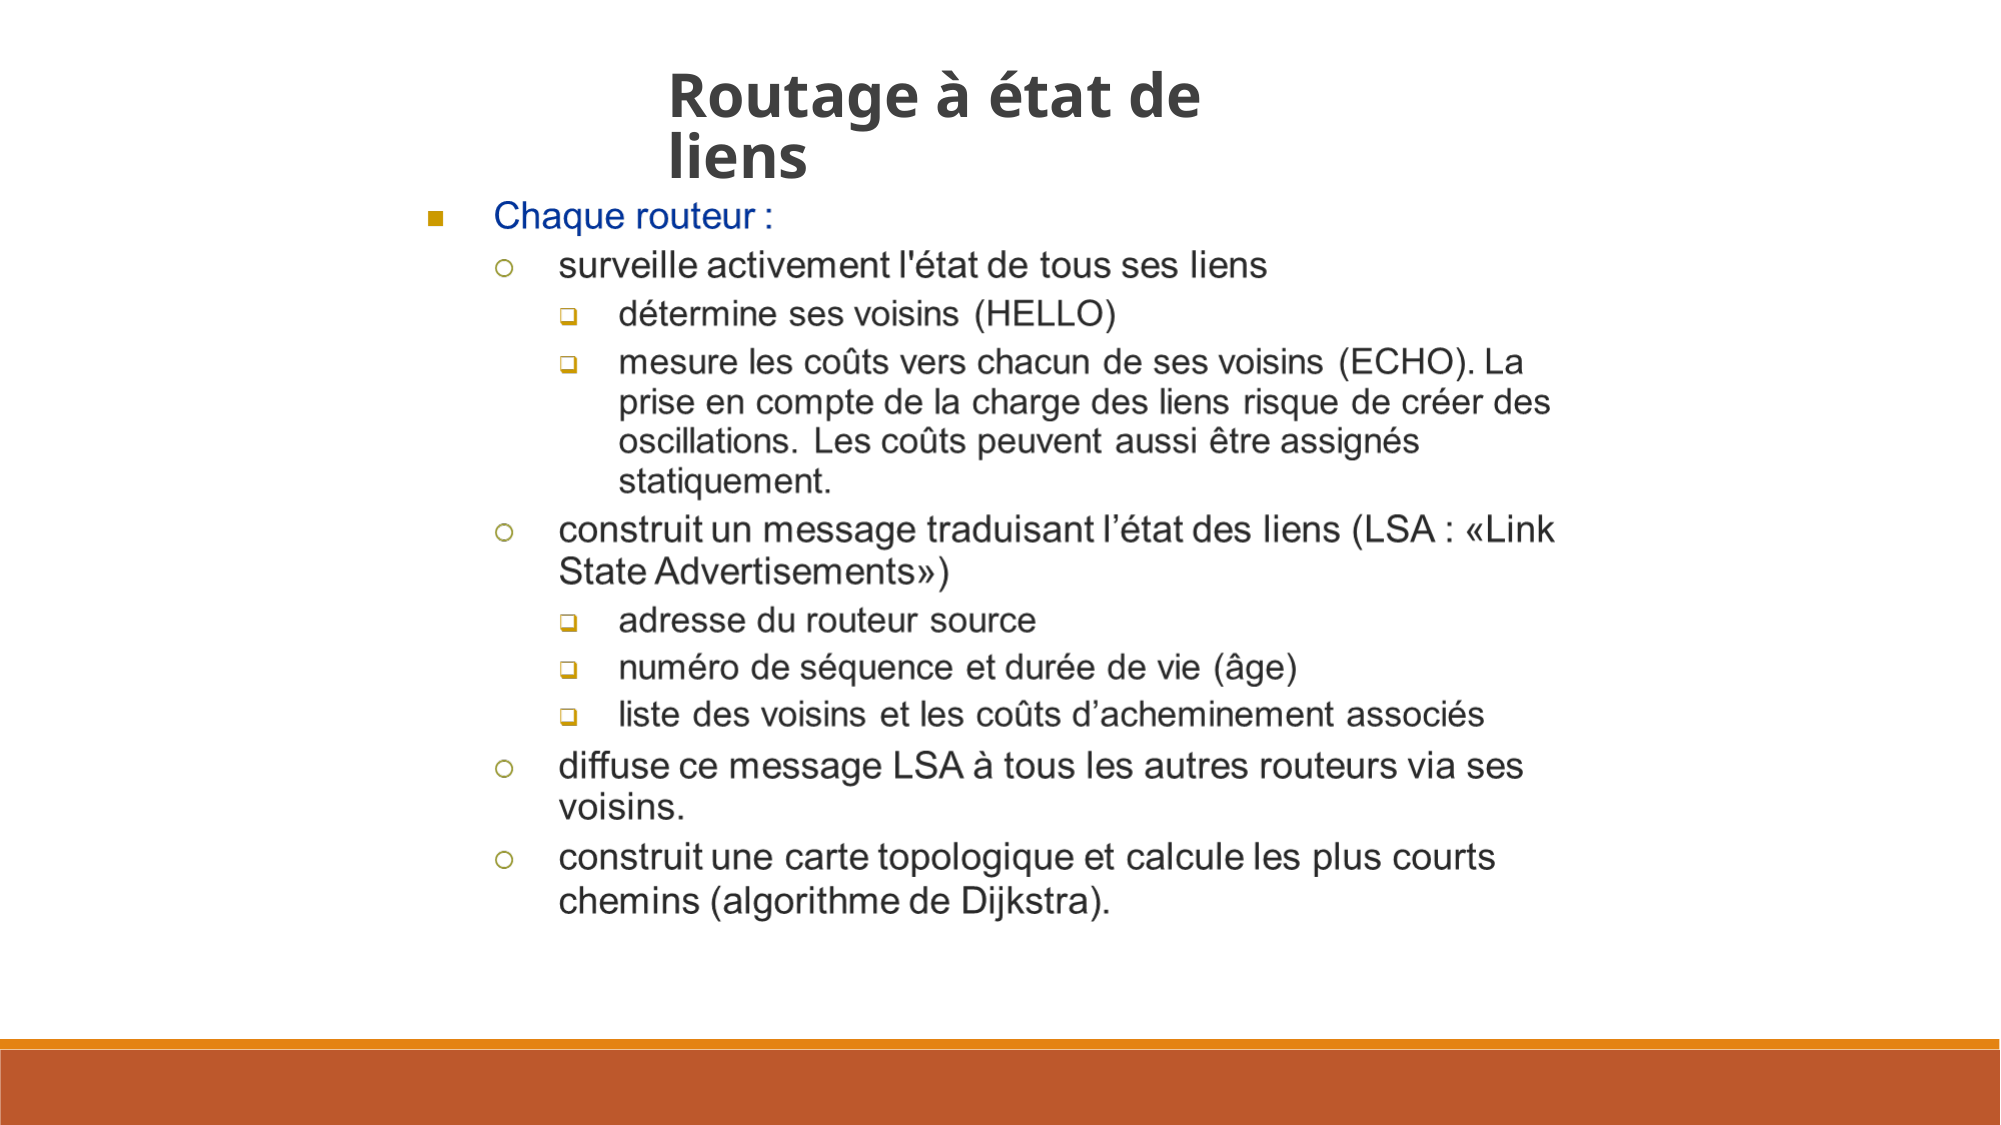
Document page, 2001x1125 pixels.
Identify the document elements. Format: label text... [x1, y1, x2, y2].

text_box Routage à état de liens [665, 65, 1290, 175]
picture [411, 178, 1588, 946]
